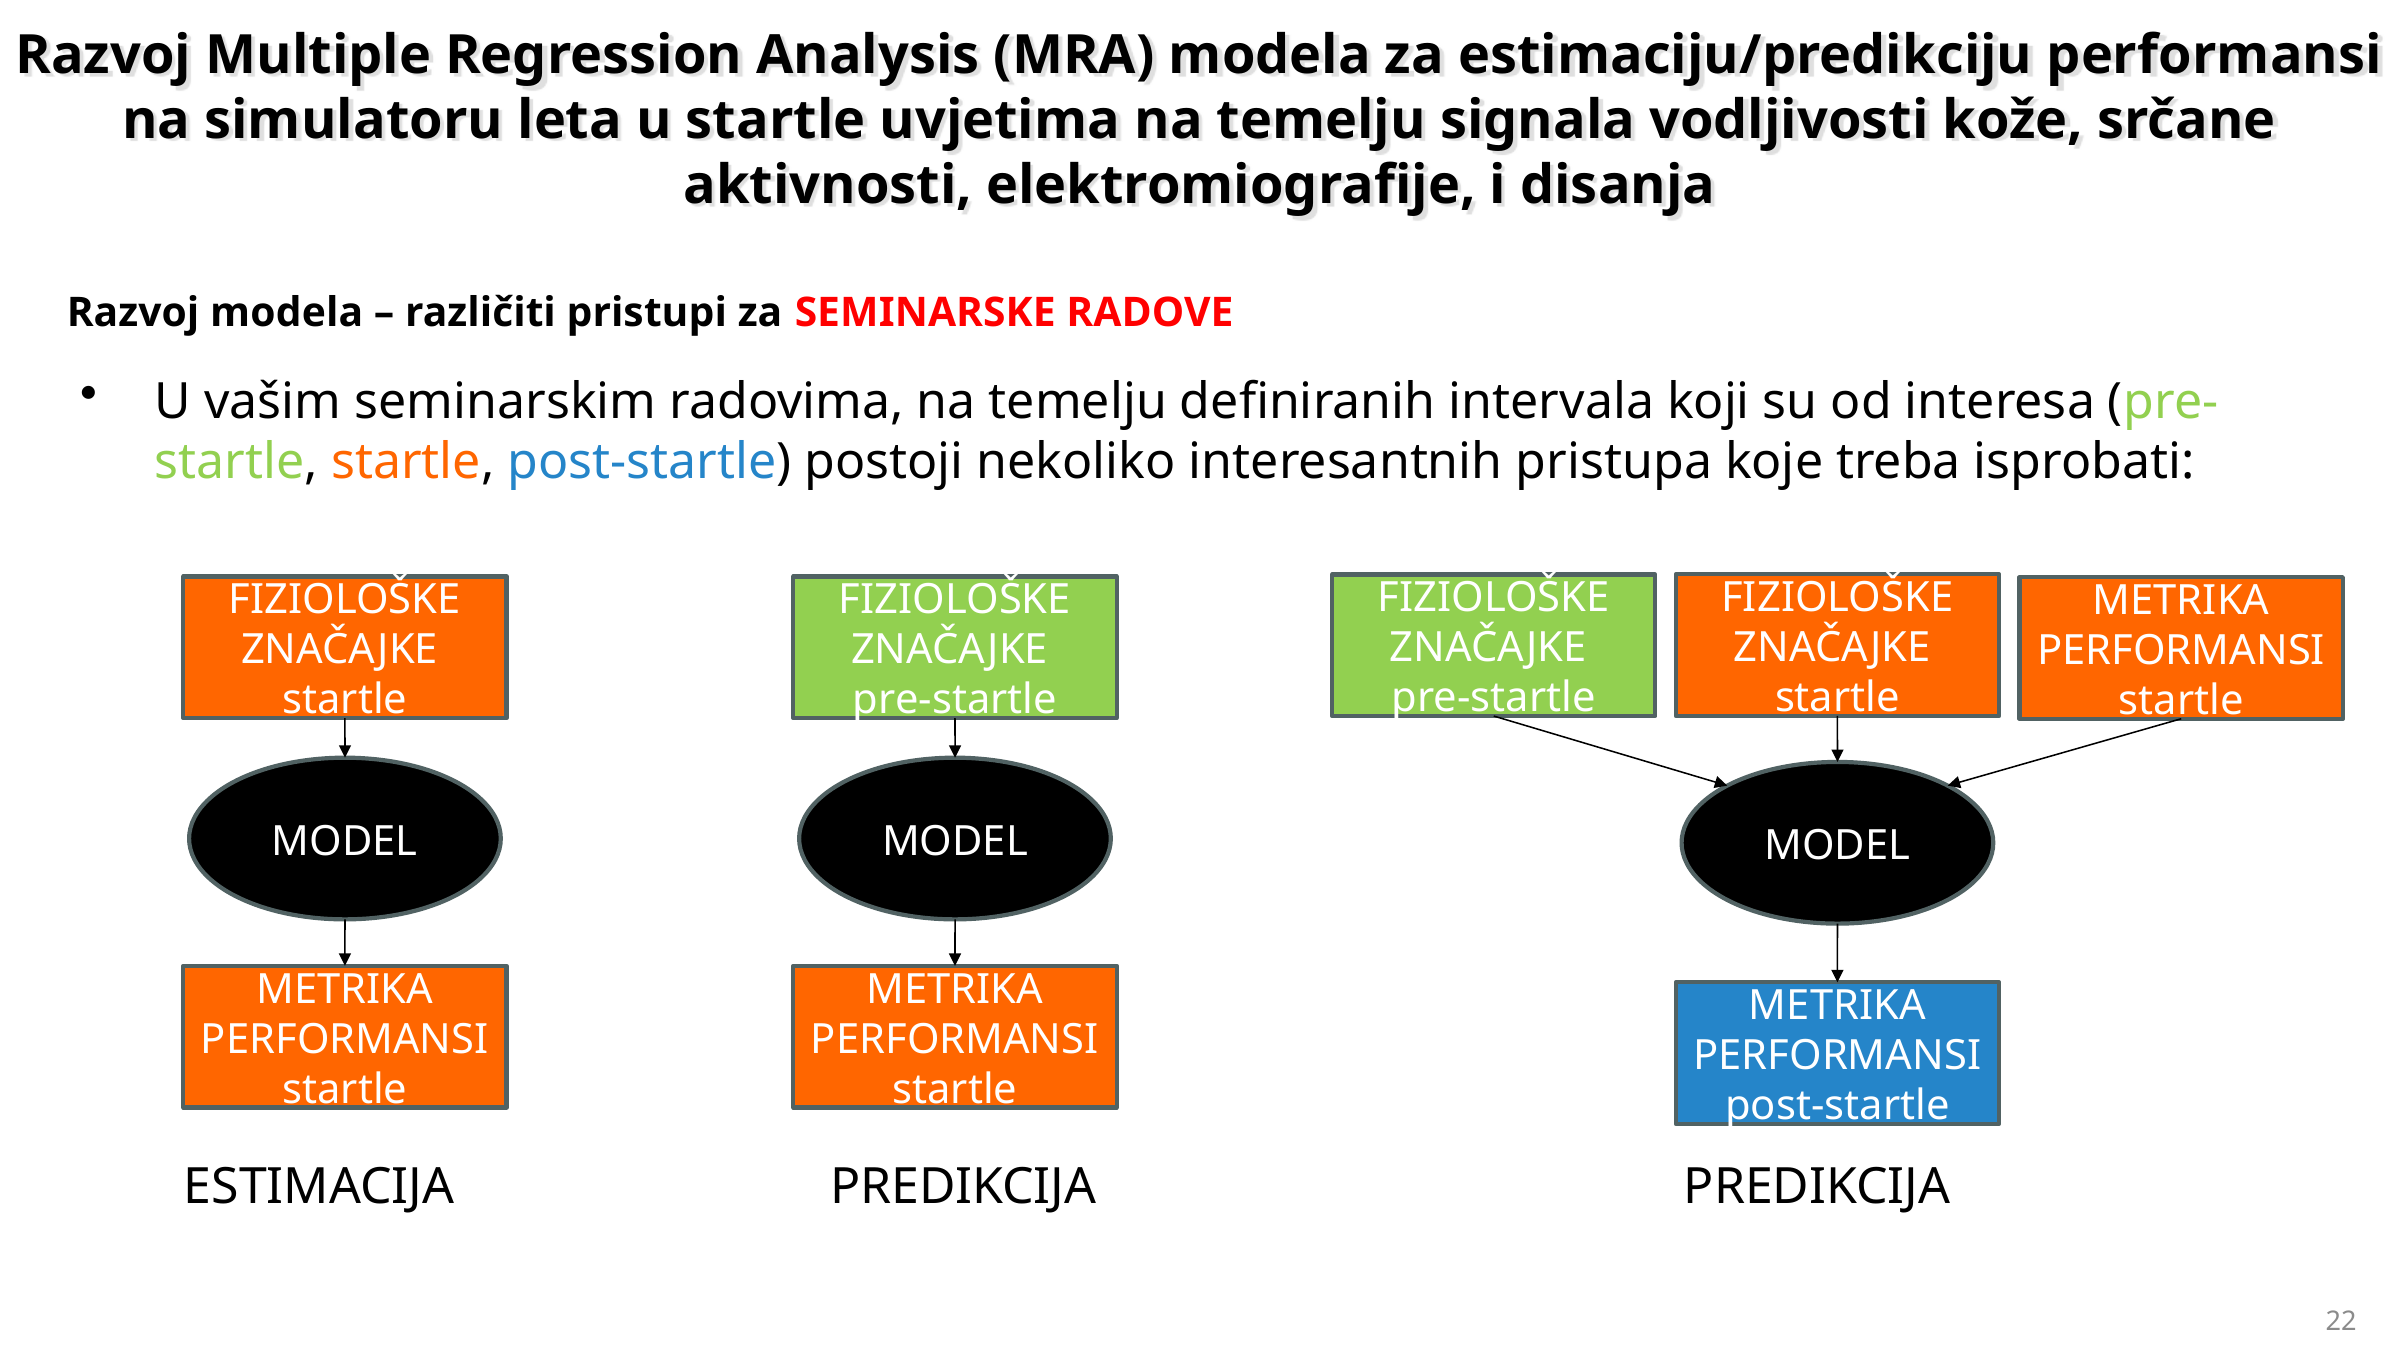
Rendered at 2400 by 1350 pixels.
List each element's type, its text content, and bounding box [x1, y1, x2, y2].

list Razvoj modela – različiti pristupi za SEMINARSKE RADOVE [51, 277, 2346, 343]
text_box METRIKA PERFORMANSI startle [2017, 575, 2345, 721]
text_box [1947, 718, 2182, 786]
text_box METRIKA PERFORMANSI post-startle [1674, 980, 2001, 1126]
title Razvoj Multiple Regression Analysis (MRA) modela za estimaciju/predikciju performansi na simulatoru leta u startle uvjetima na temelju signala vodljivosti kože, srčane aktivnosti, elektromiografije, i disanja [0, 9, 2400, 222]
text_box MODEL [187, 755, 503, 922]
text_box ESTIMACIJA PREDIKCIJA PREDIKCIJA [64, 1146, 2346, 1222]
text_box MODEL [1679, 759, 1996, 926]
text_box FIZIOLOŠKE ZNAČAJKE pre-startle [1330, 572, 1657, 718]
text_box FIZIOLOŠKE ZNAČAJKE startle [1674, 572, 2001, 718]
text_box METRIKA PERFORMANSI startle [181, 964, 509, 1110]
text_box METRIKA PERFORMANSI startle [791, 964, 1119, 1110]
text_box U vašim seminarskim radovima, na temelju definiranih intervala koji su od interesa (pre-startle, startle, post-startle) postoji nekoliko interesantnih pristupa koje treba isprobati: [64, 360, 2346, 566]
text_box MODEL [797, 755, 1113, 922]
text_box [1493, 715, 1728, 786]
slide_number 22 [1831, 1285, 2372, 1350]
text_box FIZIOLOŠKE ZNAČAJKE startle [181, 574, 509, 720]
text_box FIZIOLOŠKE ZNAČAJKE pre-startle [791, 574, 1119, 720]
